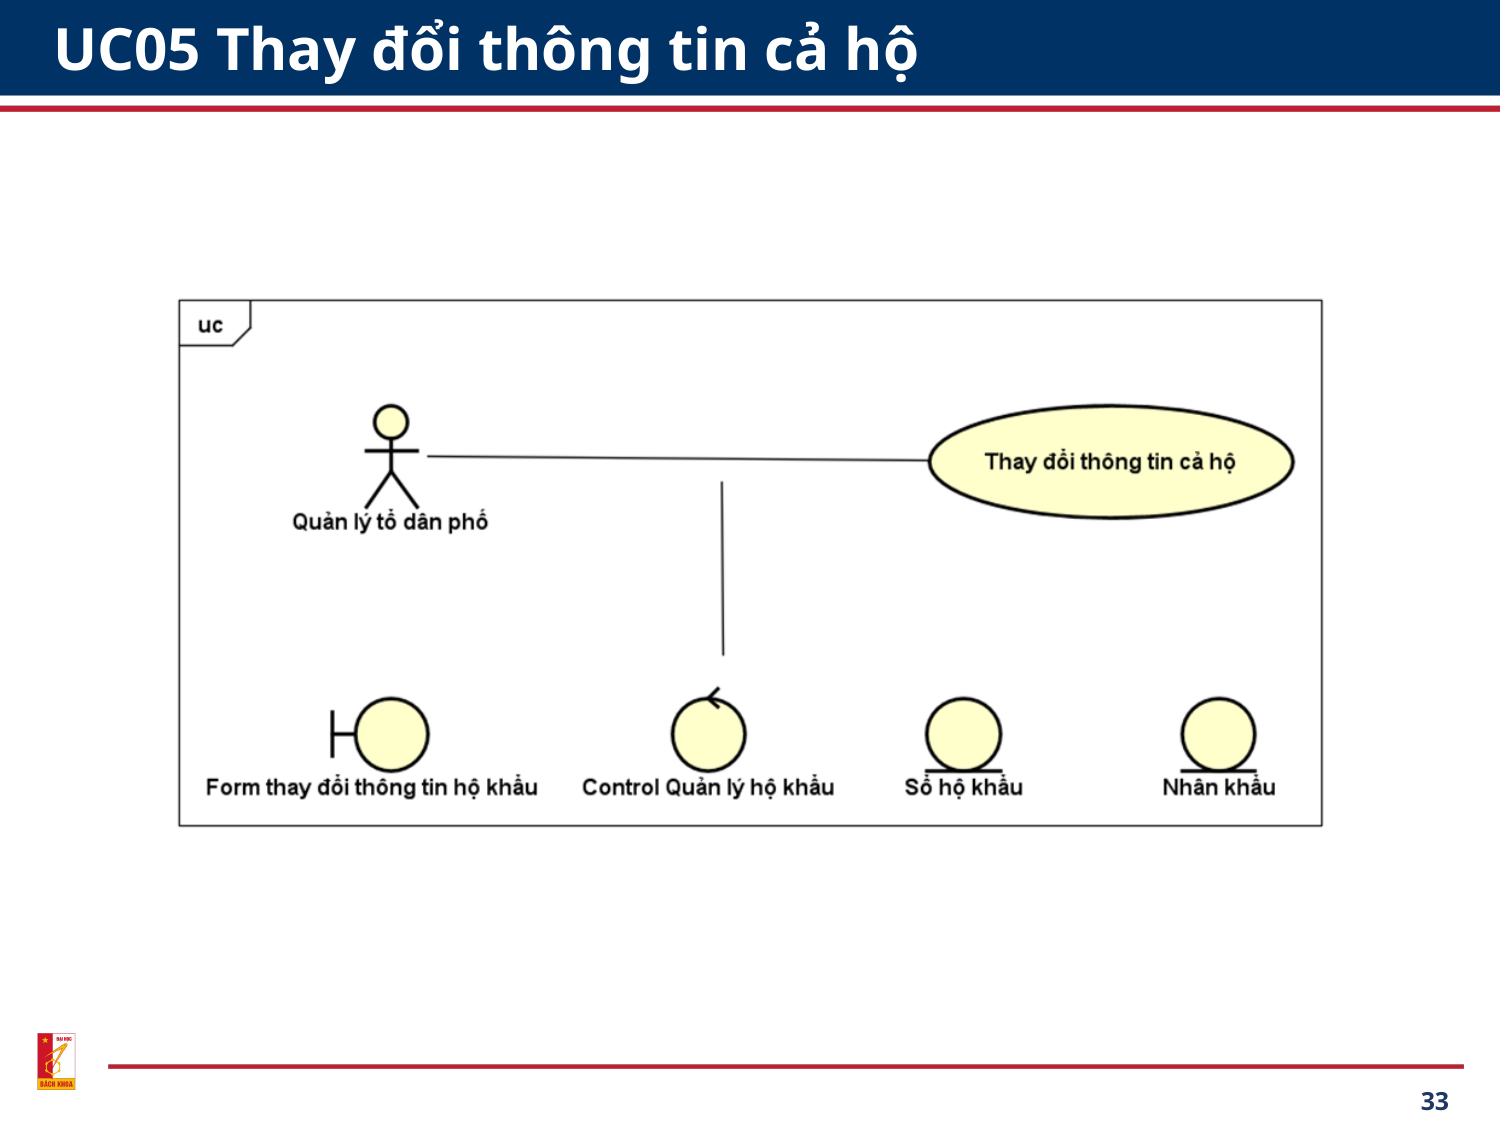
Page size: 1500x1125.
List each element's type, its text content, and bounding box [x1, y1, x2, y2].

title UC05 Thay đổi thông tin cả hộ [38, 12, 1462, 87]
slide_number 33 [1126, 1078, 1464, 1125]
picture [0, 0, 1500, 1125]
